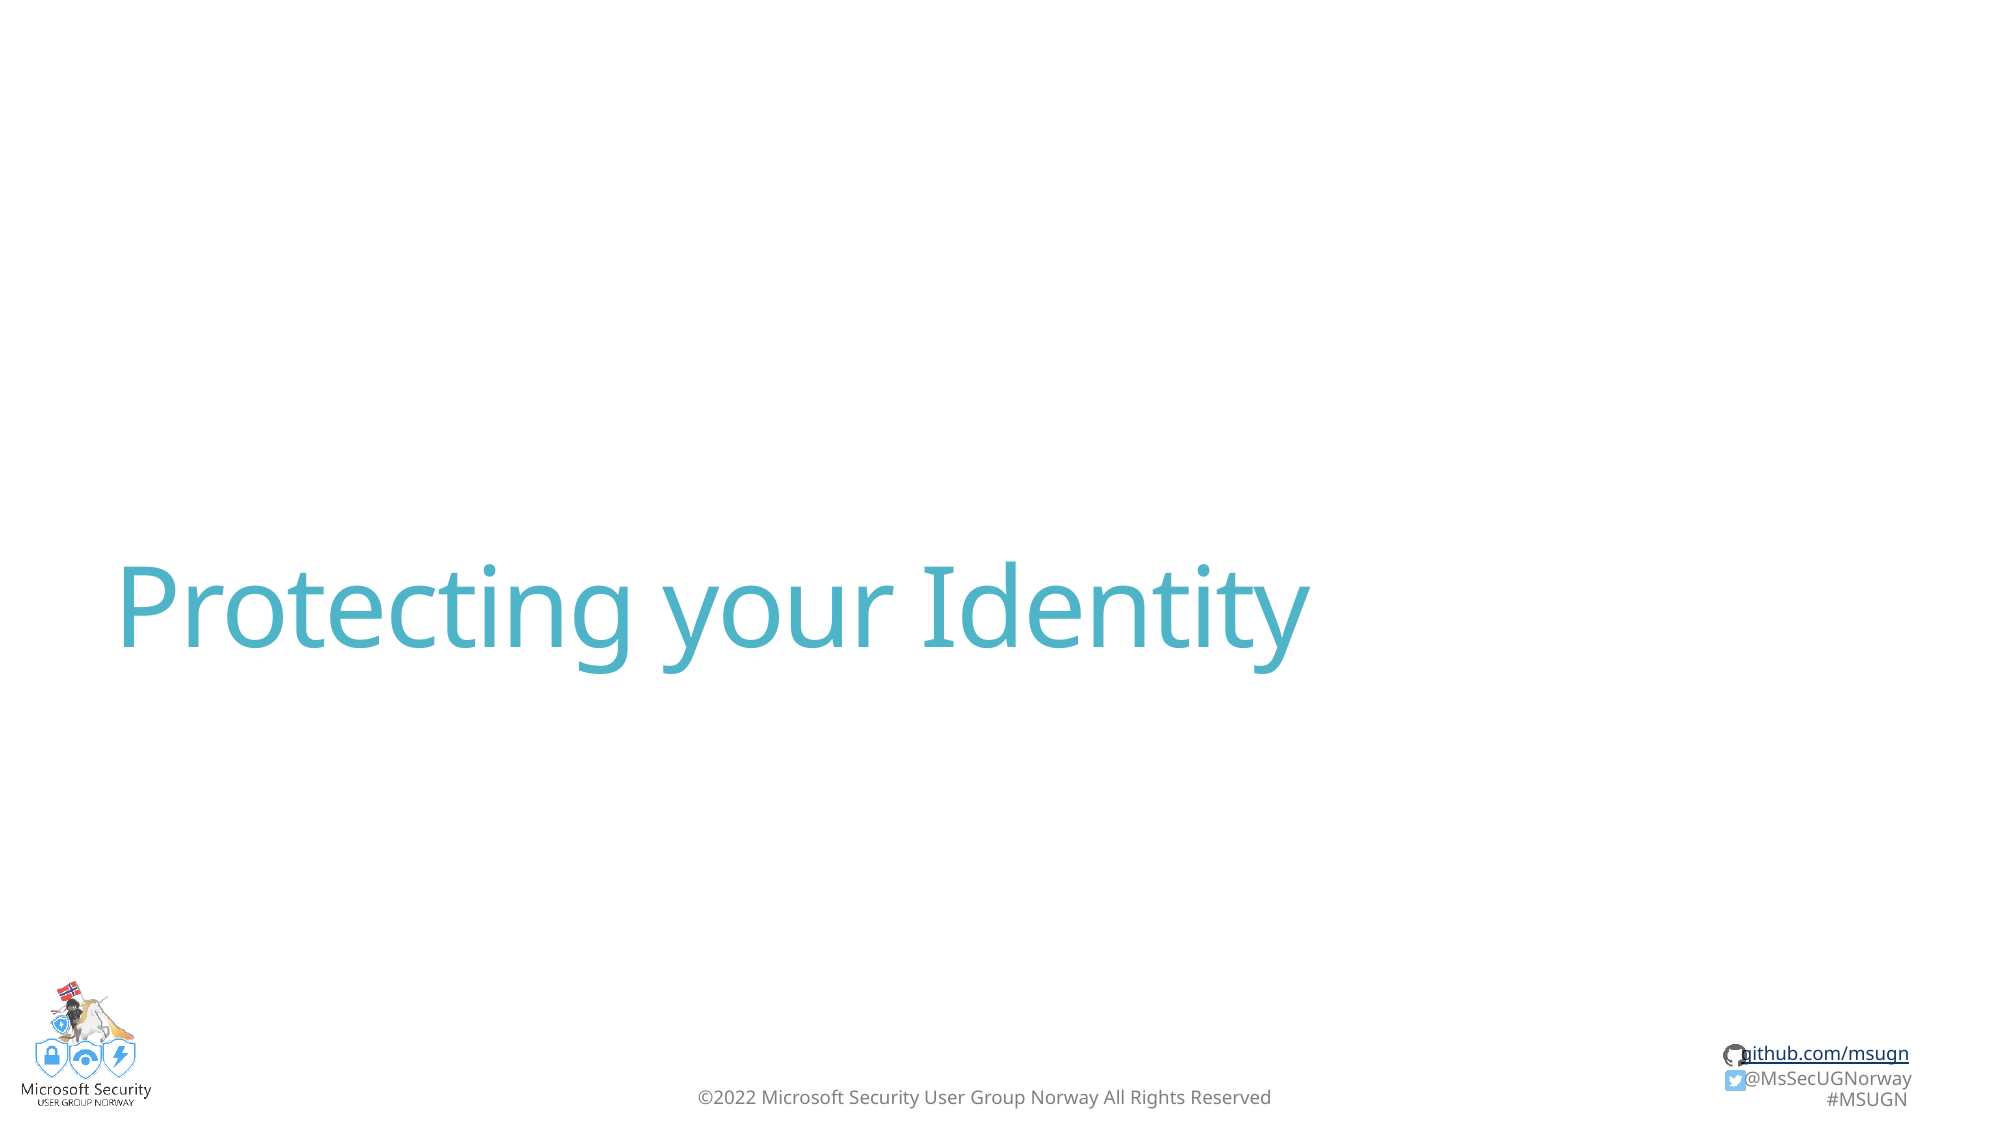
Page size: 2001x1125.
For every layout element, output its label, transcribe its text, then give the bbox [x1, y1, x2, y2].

picture [1741, 1050, 1747, 1060]
text_box Generation 1 [1725, 1070, 1746, 1091]
title Protecting your Identity [98, 125, 1868, 677]
table_cell 30 Days (AAD P1) [1723, 1043, 1747, 1067]
